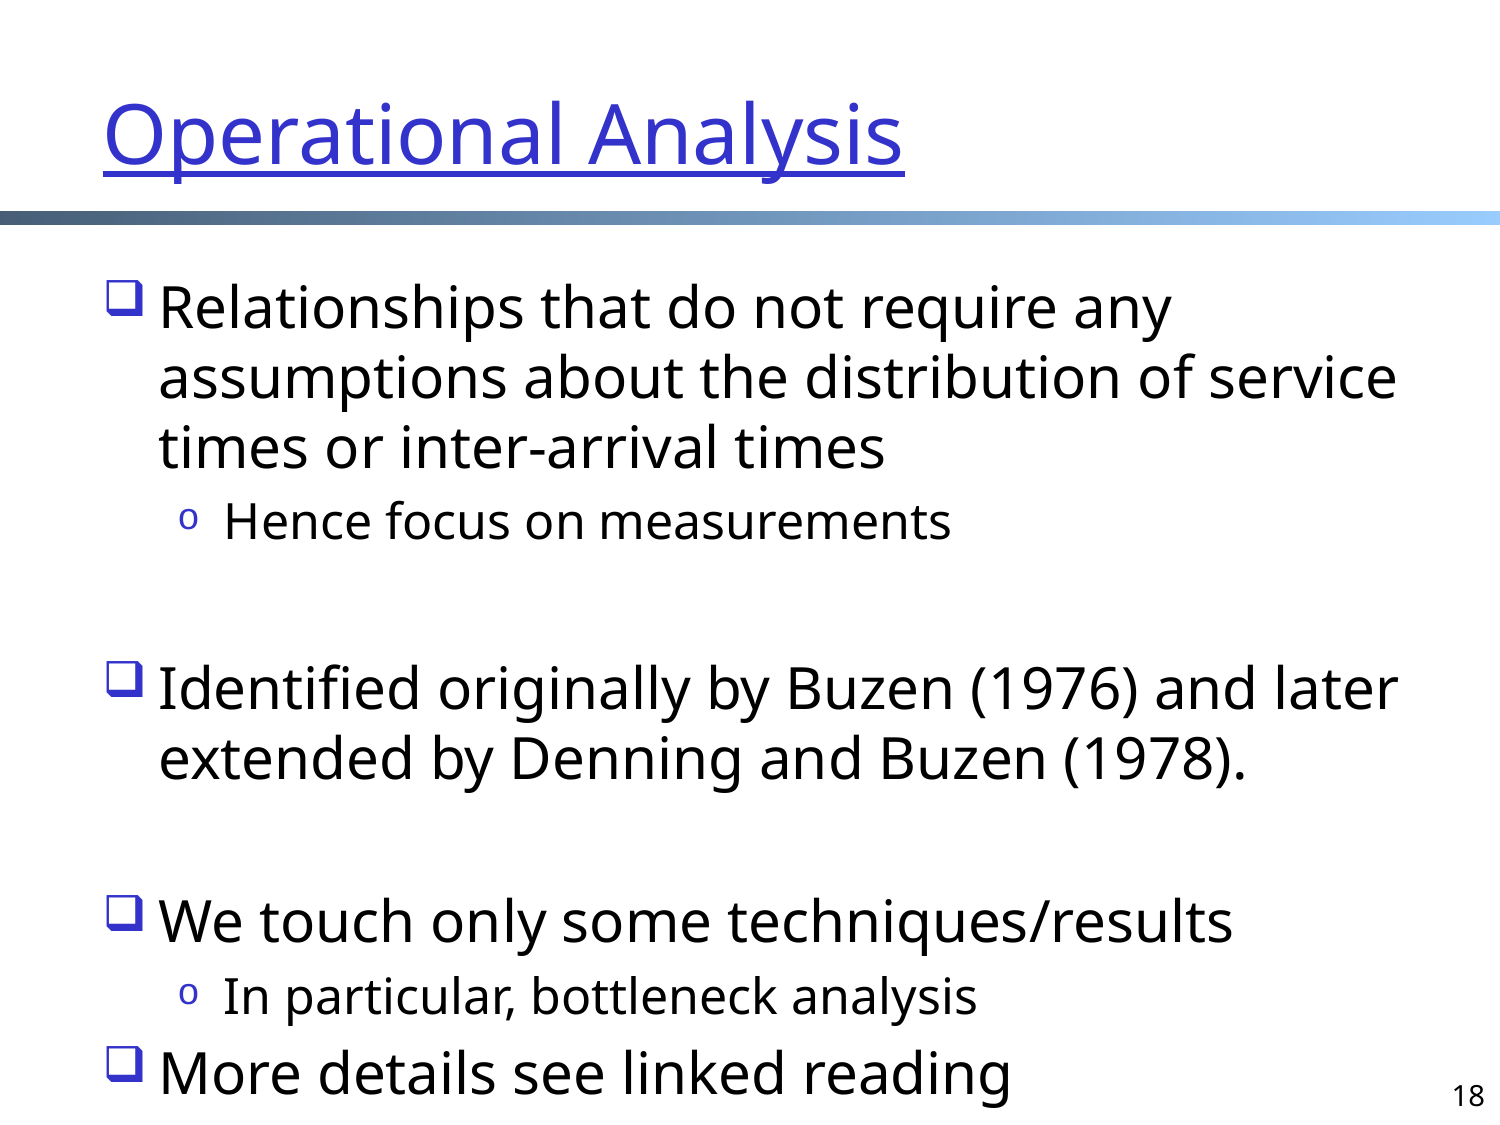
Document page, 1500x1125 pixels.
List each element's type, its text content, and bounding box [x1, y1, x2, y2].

slide_number 18 [1150, 1049, 1500, 1125]
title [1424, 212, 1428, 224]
title Operational Analysis [87, 37, 1363, 225]
list Relationships that do not require any assumptions about the distribution of service times or inter-arrival times Hence focus on measurements Identified originally by Buzen (1976) and later extended by Denning and Buzen (1978). We touch only some techniques/results In particular, bottleneck analysis More details see linked reading [87, 262, 1425, 1025]
